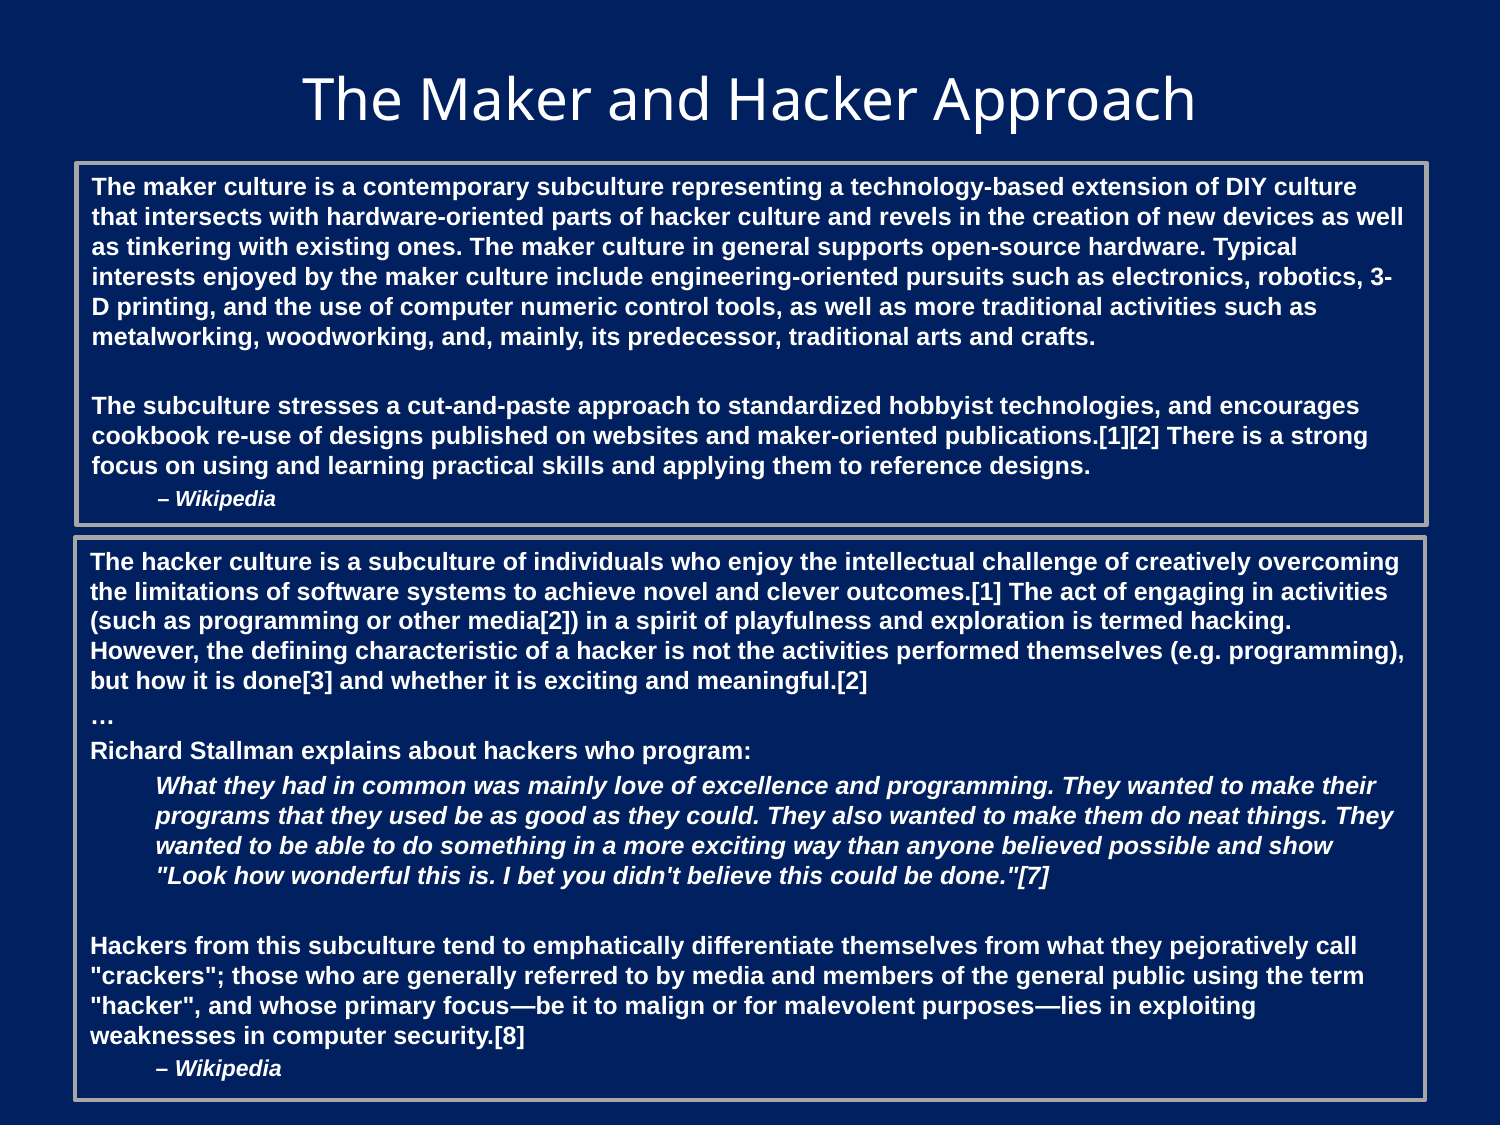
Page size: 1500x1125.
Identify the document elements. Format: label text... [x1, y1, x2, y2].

text_box The maker culture is a contemporary subculture representing a technology-based extension of DIY culture that intersects with hardware-oriented parts of hacker culture and revels in the creation of new devices as well as tinkering with existing ones. The maker culture in general supports open-source hardware. Typical interests enjoyed by the maker culture include engineering-oriented pursuits such as electronics, robotics, 3-D printing, and the use of computer numeric control tools, as well as more traditional activities such as metalworking, woodworking, and, mainly, its predecessor, traditional arts and crafts. The subculture stresses a cut-and-paste approach to standardized hobbyist technologies, and encourages cookbook re-use of designs published on websites and maker-oriented publications.[1][2] There is a strong focus on using and learning practical skills and applying them to reference designs. – Wikipedia [76, 162, 1427, 525]
title The Maker and Hacker Approach [75, 45, 1425, 150]
list The hacker culture is a subculture of individuals who enjoy the intellectual challenge of creatively overcoming the limitations of software systems to achieve novel and clever outcomes.[1] The act of engaging in activities (such as programming or other media[2]) in a spirit of playfulness and exploration is termed hacking. However, the defining characteristic of a hacker is not the activities performed themselves (e.g. programming), but how it is done[3] and whether it is exciting and meaningful.[2] … Richard Stallman explains about hackers who program: What they had in common was mainly love of excellence and programming. They wanted to make their programs that they used be as good as they could. They also wanted to make them do neat things. They wanted to be able to do something in a more exciting way than anyone believed possible and show "Look how wonderful this is. I bet you didn't believe this could be done."[7] Hackers from this subculture tend to emphatically differentiate themselves from what they pejoratively call "crackers"; those who are generally referred to by media and members of the general public using the term "hacker", and whose primary focus‍—‌be it to malign or for malevolent purposes‍—‌lies in exploiting weaknesses in computer security.[8] – Wikipedia [75, 537, 1425, 1100]
